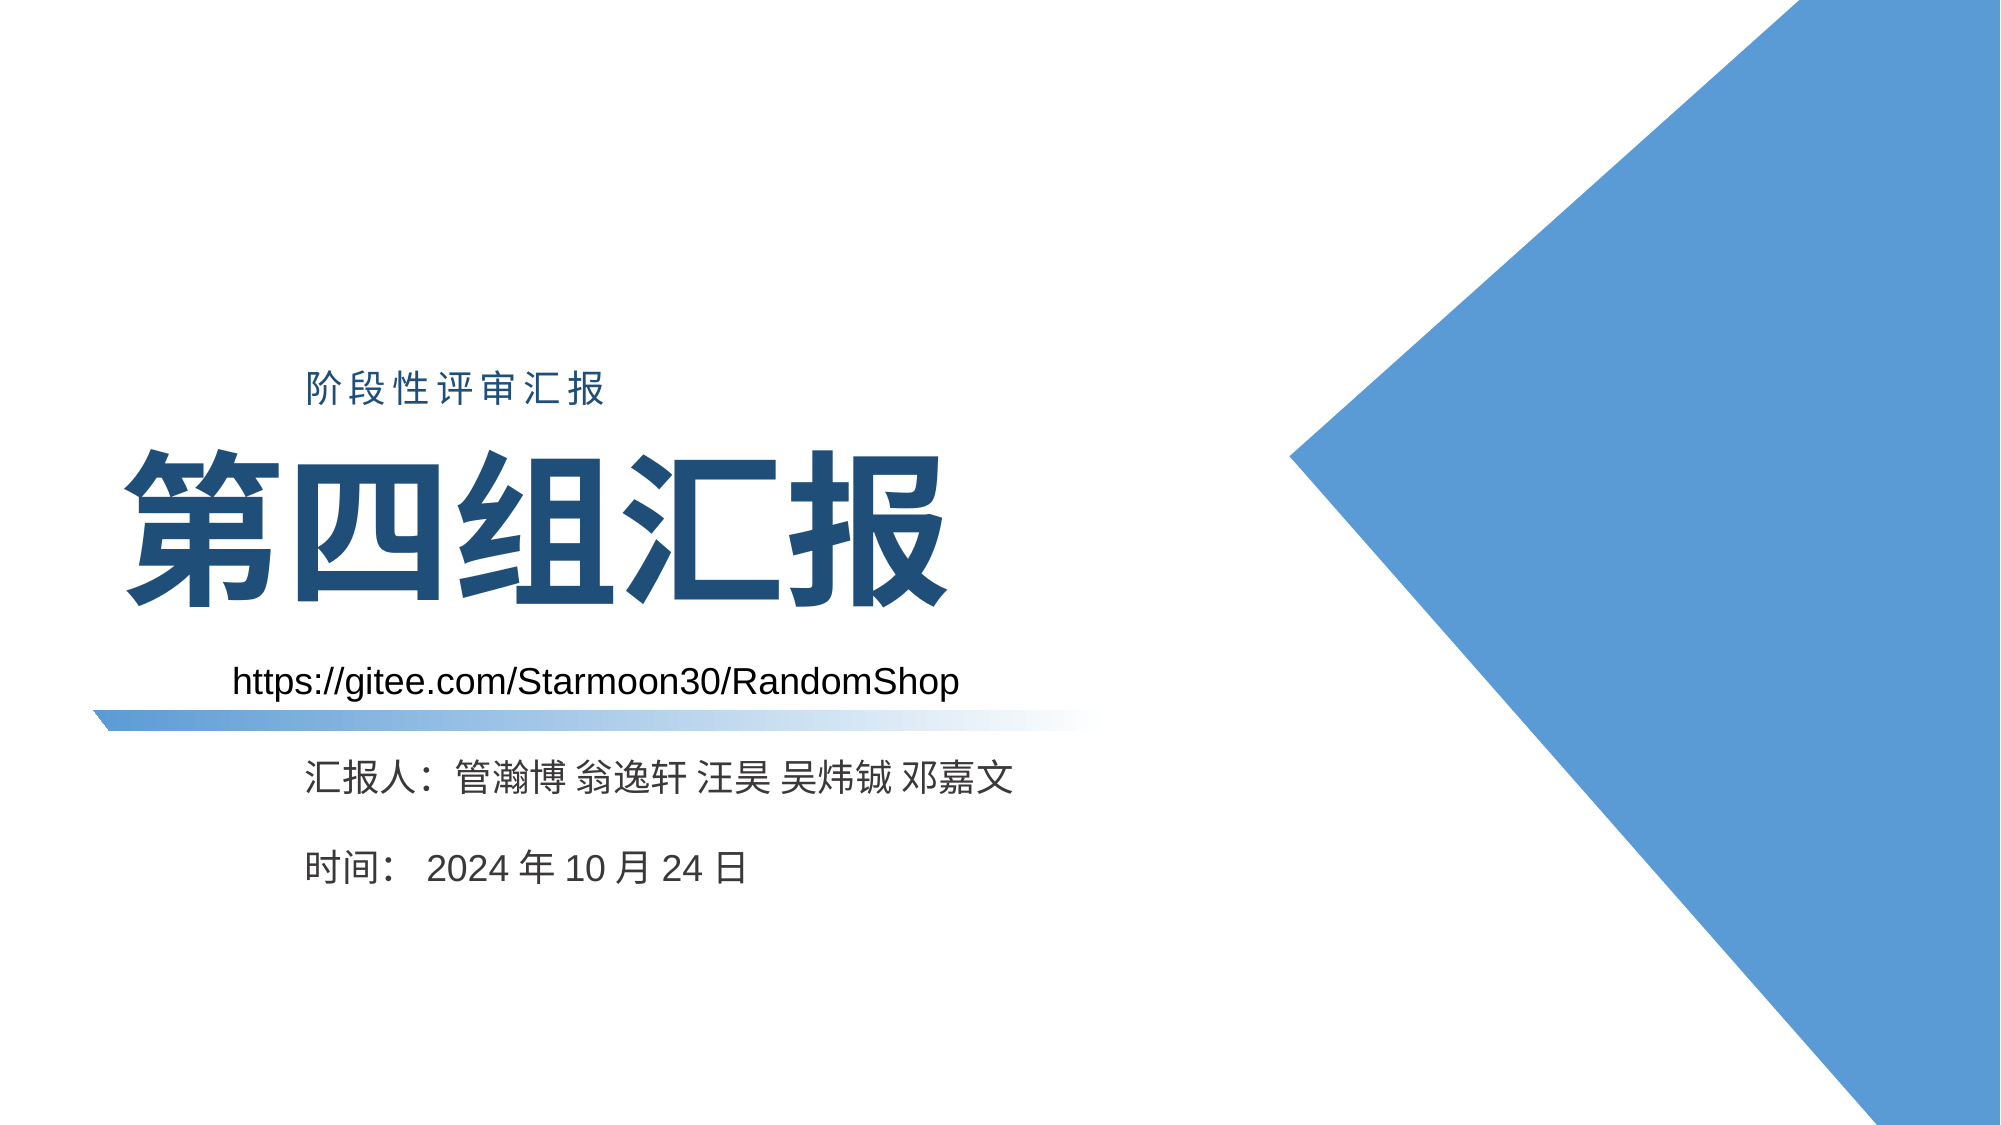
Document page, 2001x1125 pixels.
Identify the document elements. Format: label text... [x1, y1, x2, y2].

text_box 阶段性评审汇报 [290, 357, 857, 418]
text_box 汇报人：管瀚博 翁逸轩 汪昊 吴炜铖 邓嘉文 时间：2024年10月24日 [290, 746, 1079, 897]
text_box [1289, 0, 2000, 1125]
text_box 第四组汇报 [104, 418, 1207, 633]
text_box https://gitee.com/Starmoon30/RandomShop [217, 649, 990, 708]
text_box [91, 708, 1116, 732]
